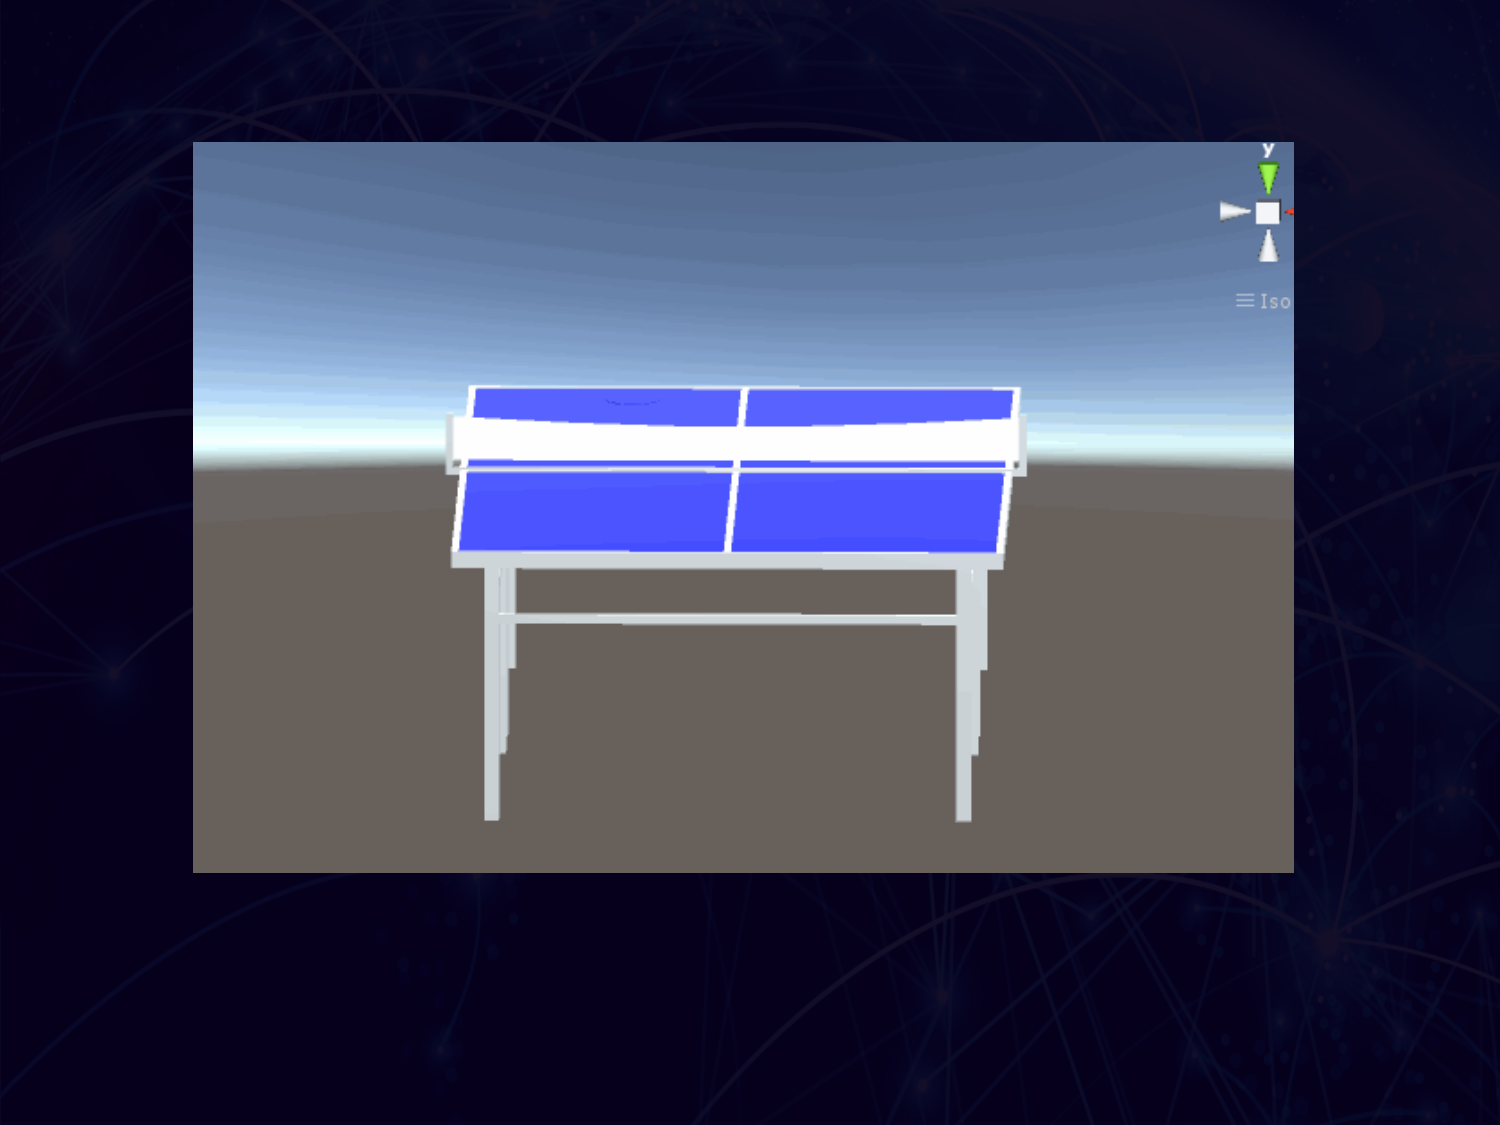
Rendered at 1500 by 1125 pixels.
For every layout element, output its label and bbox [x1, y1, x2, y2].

picture [193, 142, 1294, 873]
